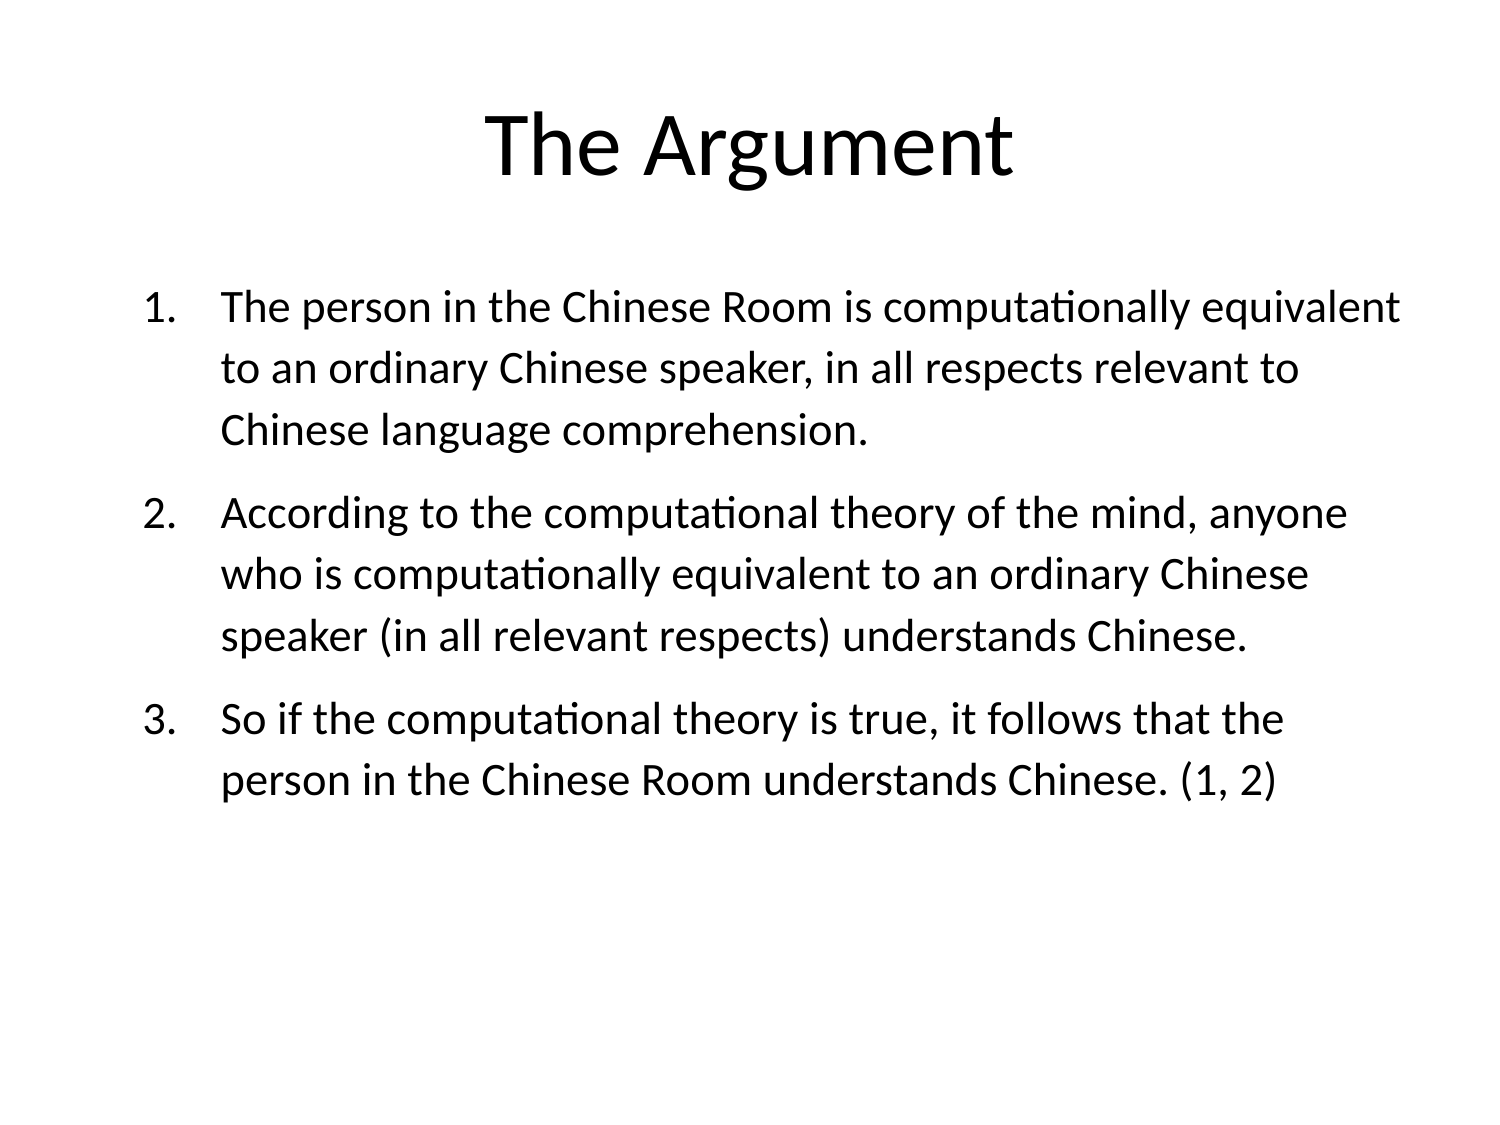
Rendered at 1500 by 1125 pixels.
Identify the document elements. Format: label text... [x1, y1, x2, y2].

list The person in the Chinese Room is computationally equivalent to an ordinary Chinese speaker, in all respects relevant to Chinese language comprehension. According to the computational theory of the mind, anyone who is computationally equivalent to an ordinary Chinese speaker (in all relevant respects) understands Chinese. So if the computational theory is true, it follows that the person in the Chinese Room understands Chinese. (1, 2) But the person in the room does not understand Chinese. Therefore, the computational theory is false. (3, 4) [75, 262, 1425, 988]
title The Argument [75, 45, 1425, 233]
